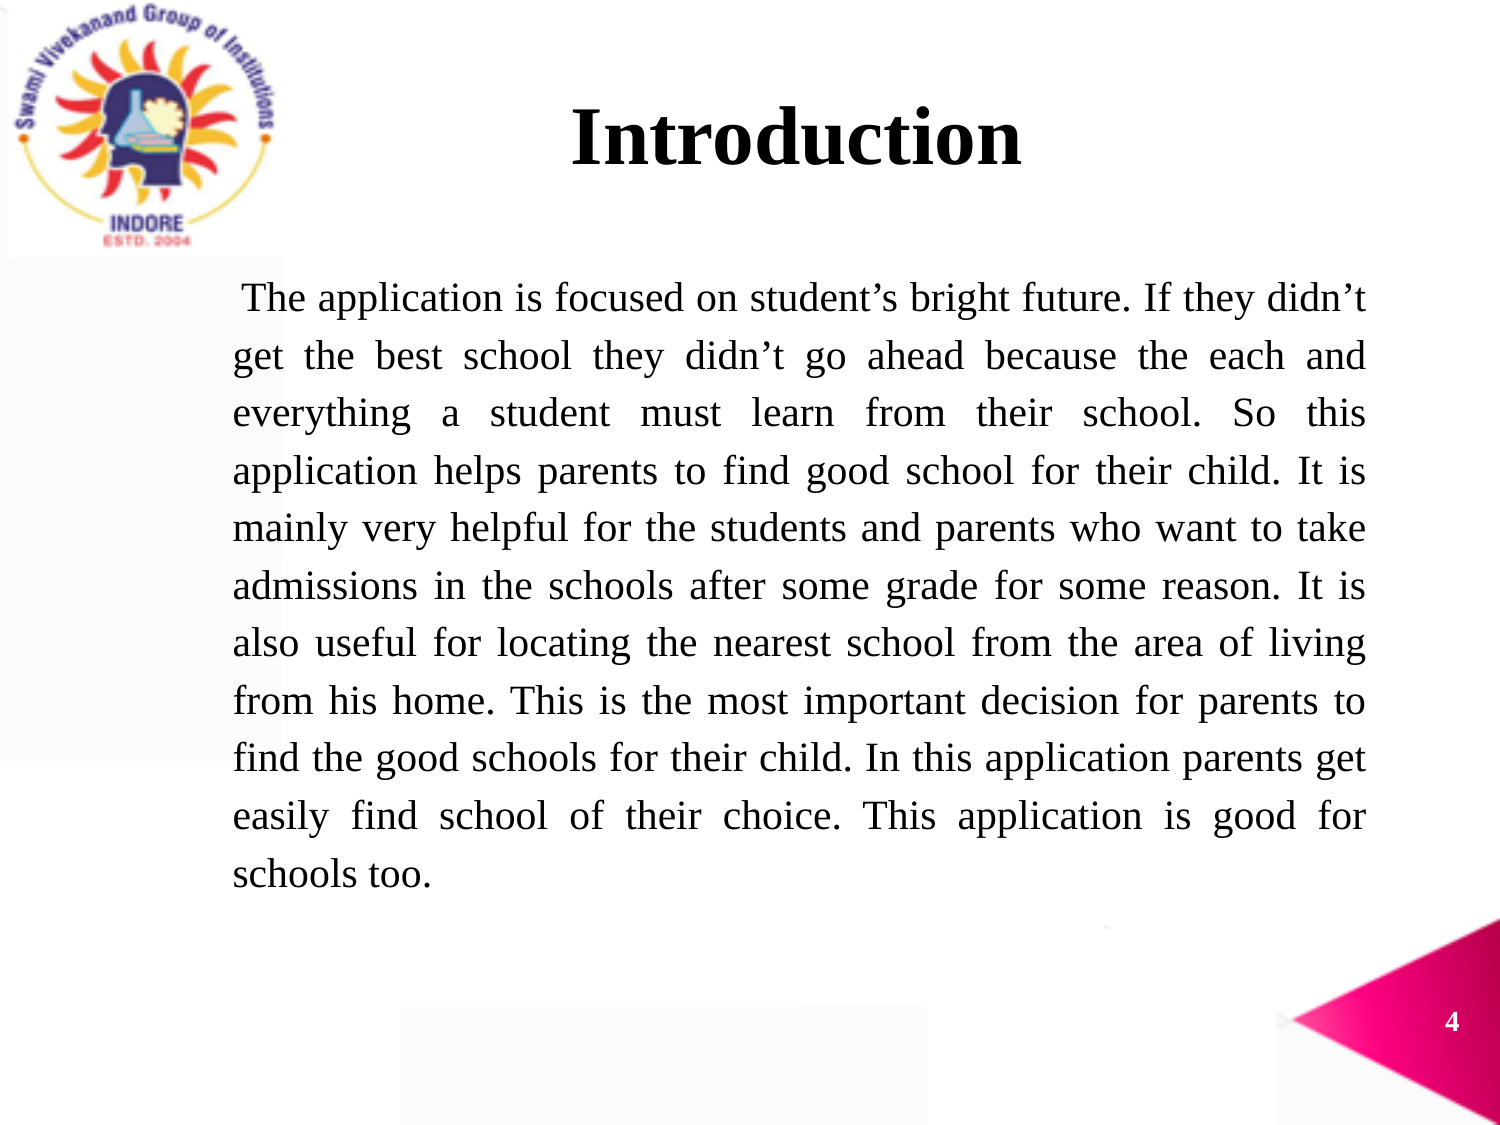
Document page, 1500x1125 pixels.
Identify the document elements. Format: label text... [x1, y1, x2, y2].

picture [0, 0, 1500, 1125]
title Introduction [225, 37, 1369, 225]
slide_number 3 [1125, 990, 1475, 1050]
text_box The application is focused on student’s bright future. If they didn’t get the best school they didn’t go ahead because the each and everything a student must learn from their school. So this application helps parents to find good school for their child. It is mainly very helpful for the students and parents who want to take admissions in the schools after some grade for some reason. It is also useful for locating the nearest school from the area of living from his home. This is the most important decision for parents to find the good schools for their child. In this application parents get easily find school of their choice. This application is good for schools too. [199, 255, 1400, 903]
